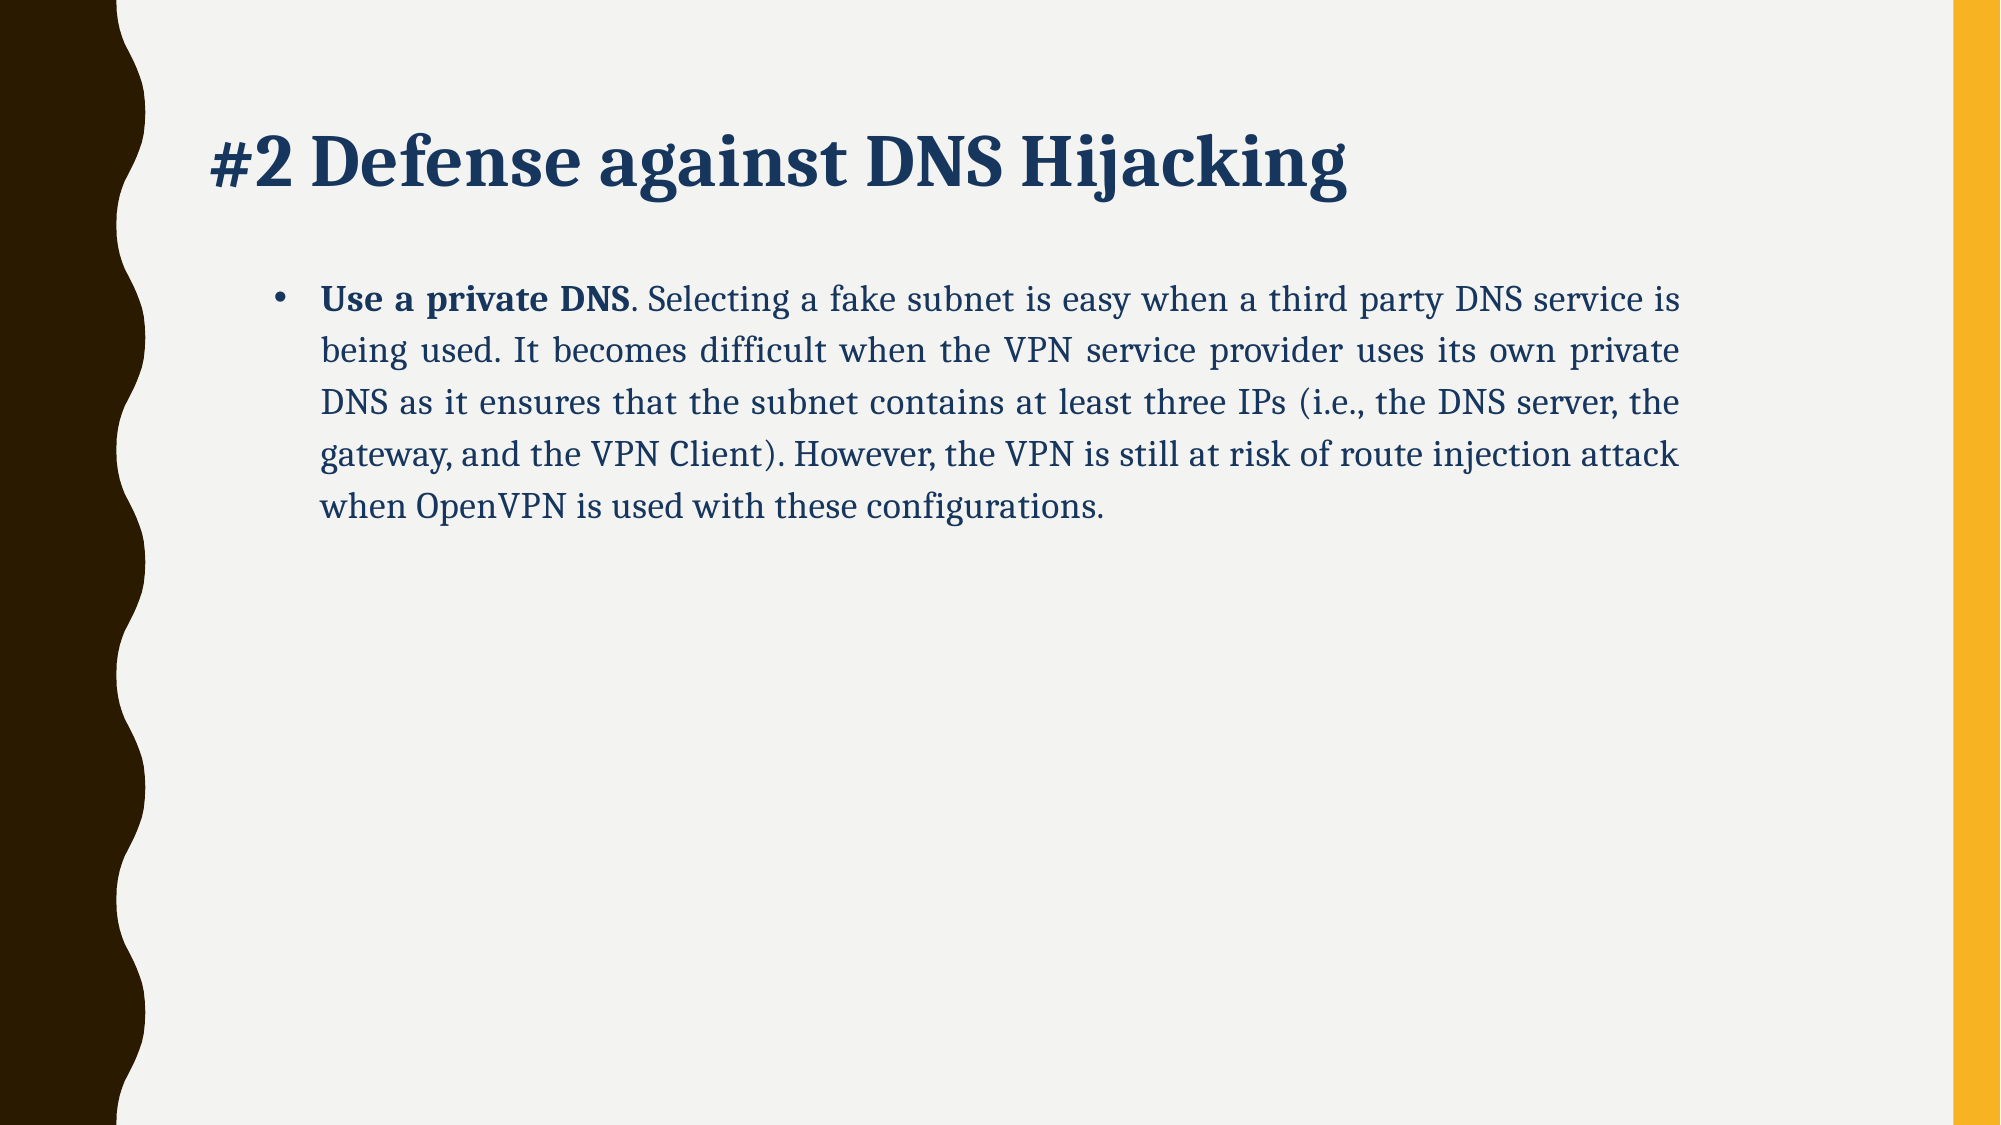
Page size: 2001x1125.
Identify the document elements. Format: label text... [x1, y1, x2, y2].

text_box #2 Defense against DNS Hijacking [193, 103, 1842, 449]
text_box Use a private DNS. Selecting a fake subnet is easy when a third party DNS service is being used. It becomes difficult when the VPN service provider uses its own private DNS as it ensures that the subnet contains at least three IPs (i.e., the DNS server, the gateway, and the VPN Client). However, the VPN is still at risk of route injection attack when OpenVPN is used with these configurations. [258, 259, 1698, 585]
